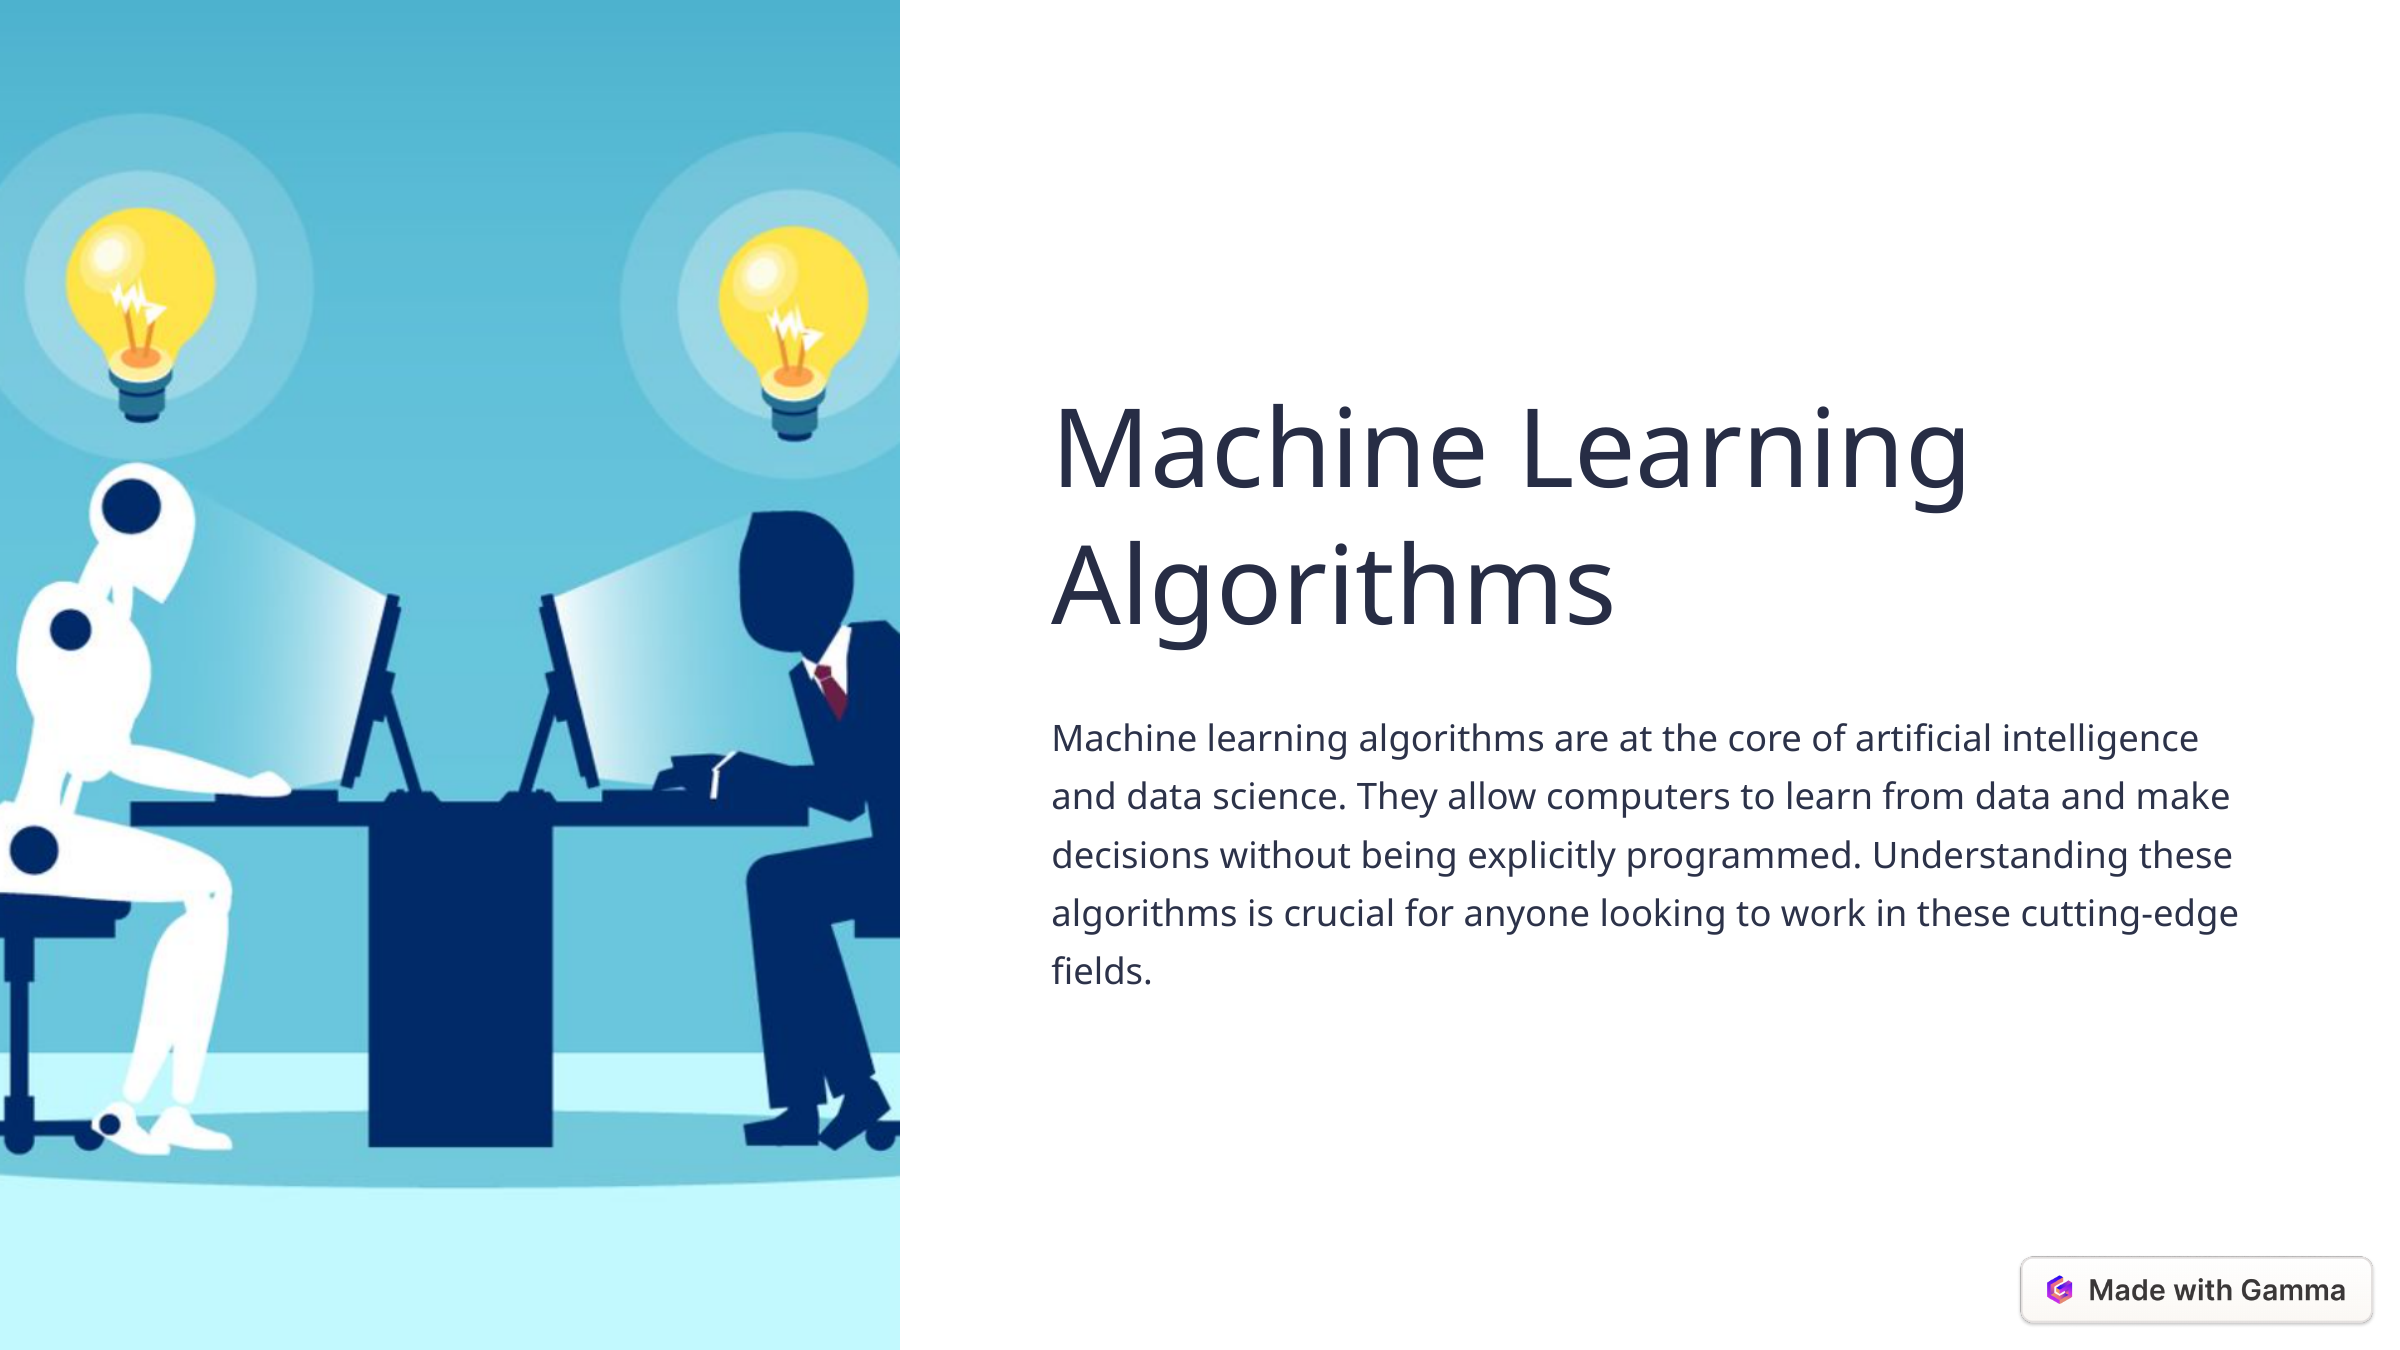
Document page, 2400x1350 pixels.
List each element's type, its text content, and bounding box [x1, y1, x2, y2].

picture [0, 0, 900, 1350]
text_box [900, 0, 2400, 1350]
picture [2008, 1244, 2385, 1335]
text_box Machine learning algorithms are at the core of artificial intelligence and data science. They allow computers to learn from data and make decisions without being explicitly programmed. Understanding these algorithms is crucial for anyone looking to work in these cutting-edge fields. [1036, 693, 2264, 985]
text_box Machine Learning Algorithms [1036, 365, 2264, 639]
